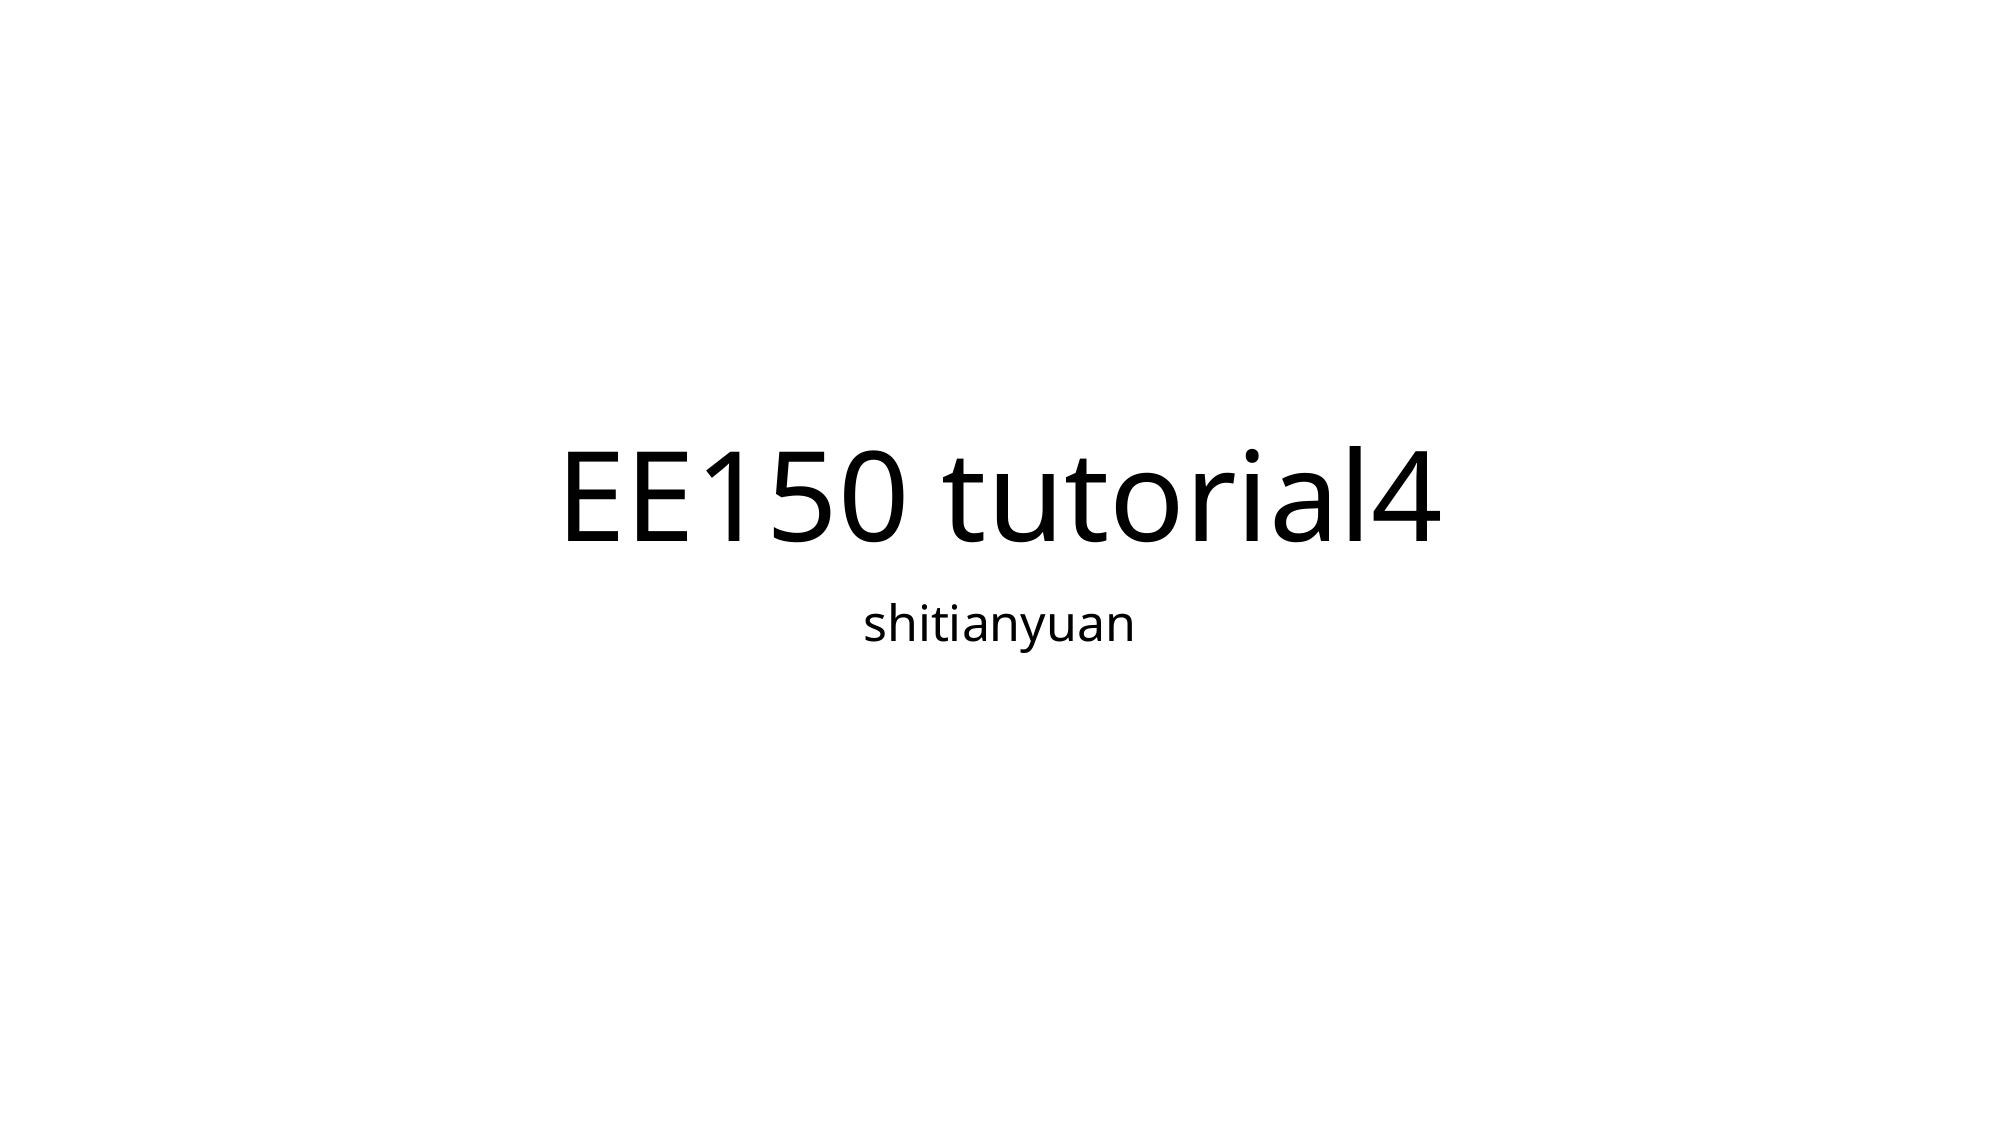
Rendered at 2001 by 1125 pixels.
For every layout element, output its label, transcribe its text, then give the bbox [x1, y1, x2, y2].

subtitle shitianyuan [249, 590, 1750, 863]
title EE150 tutorial4 [249, 184, 1750, 576]
